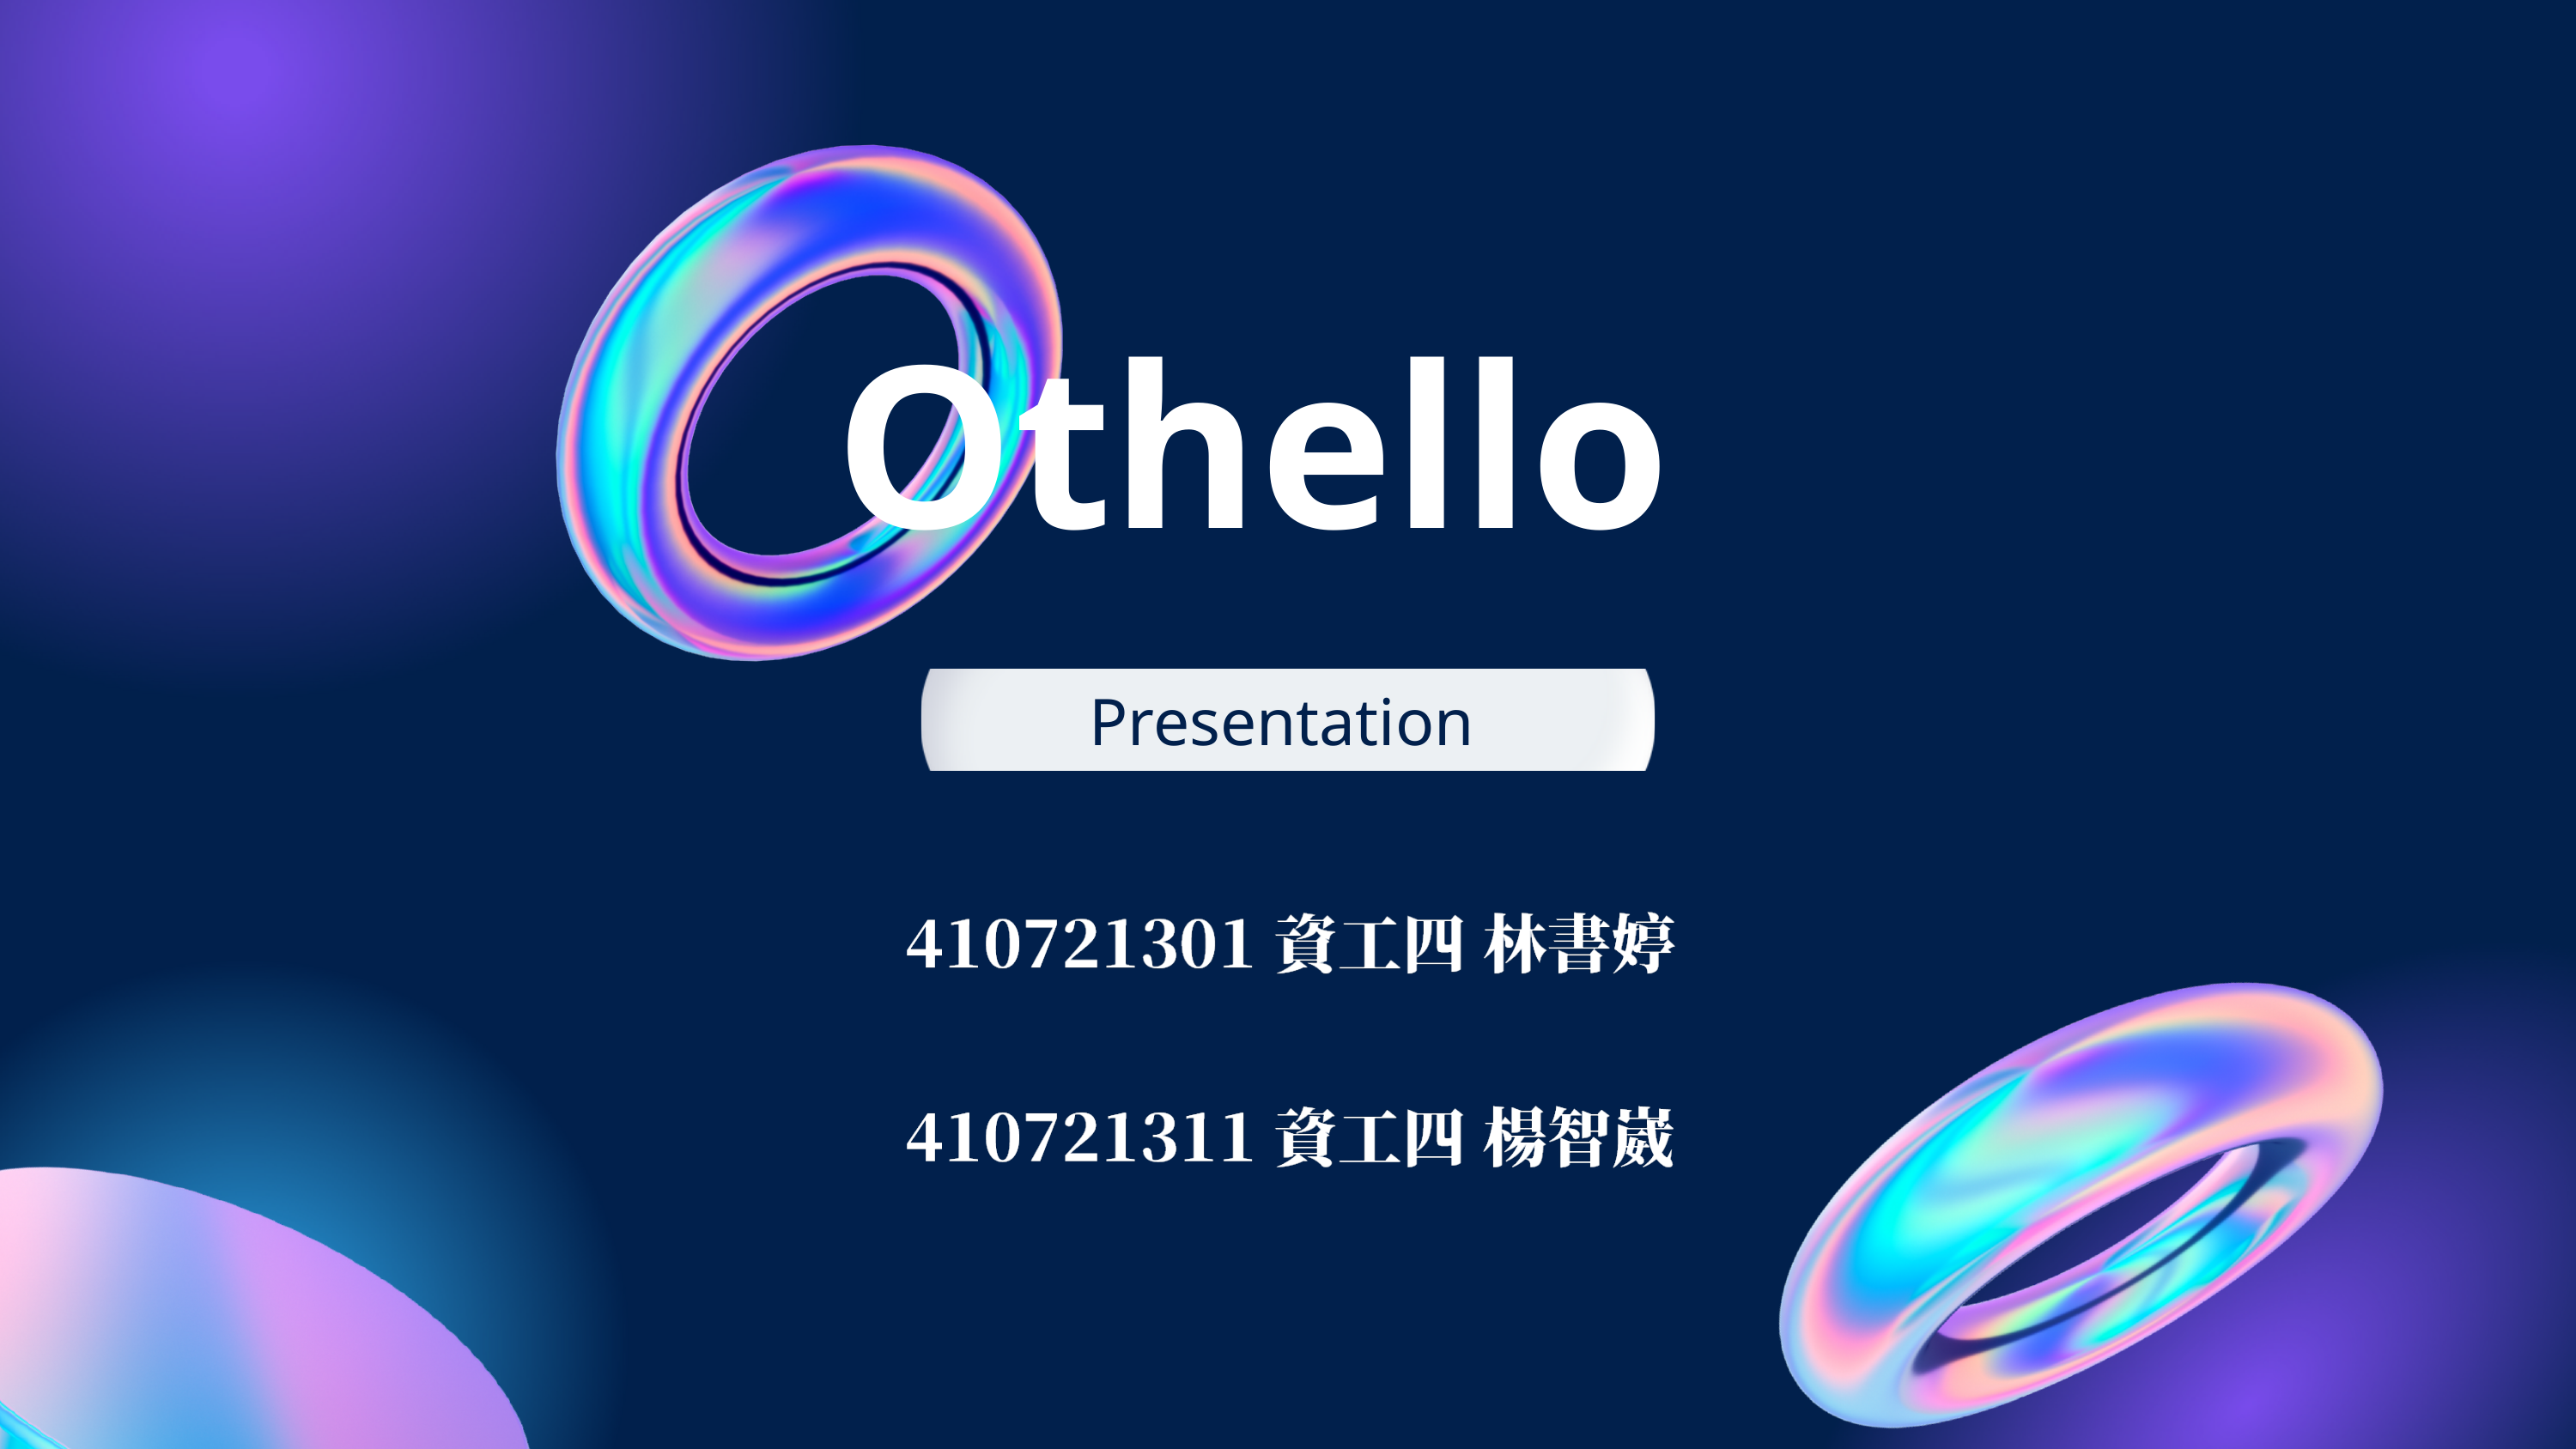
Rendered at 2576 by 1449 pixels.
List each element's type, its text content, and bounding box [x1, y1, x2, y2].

text_box Othello [1067, 309, 1821, 573]
picture [866, 689, 2576, 1449]
picture [0, 921, 668, 1449]
text_box [671, 1050, 1669, 1314]
picture [0, 0, 1656, 772]
